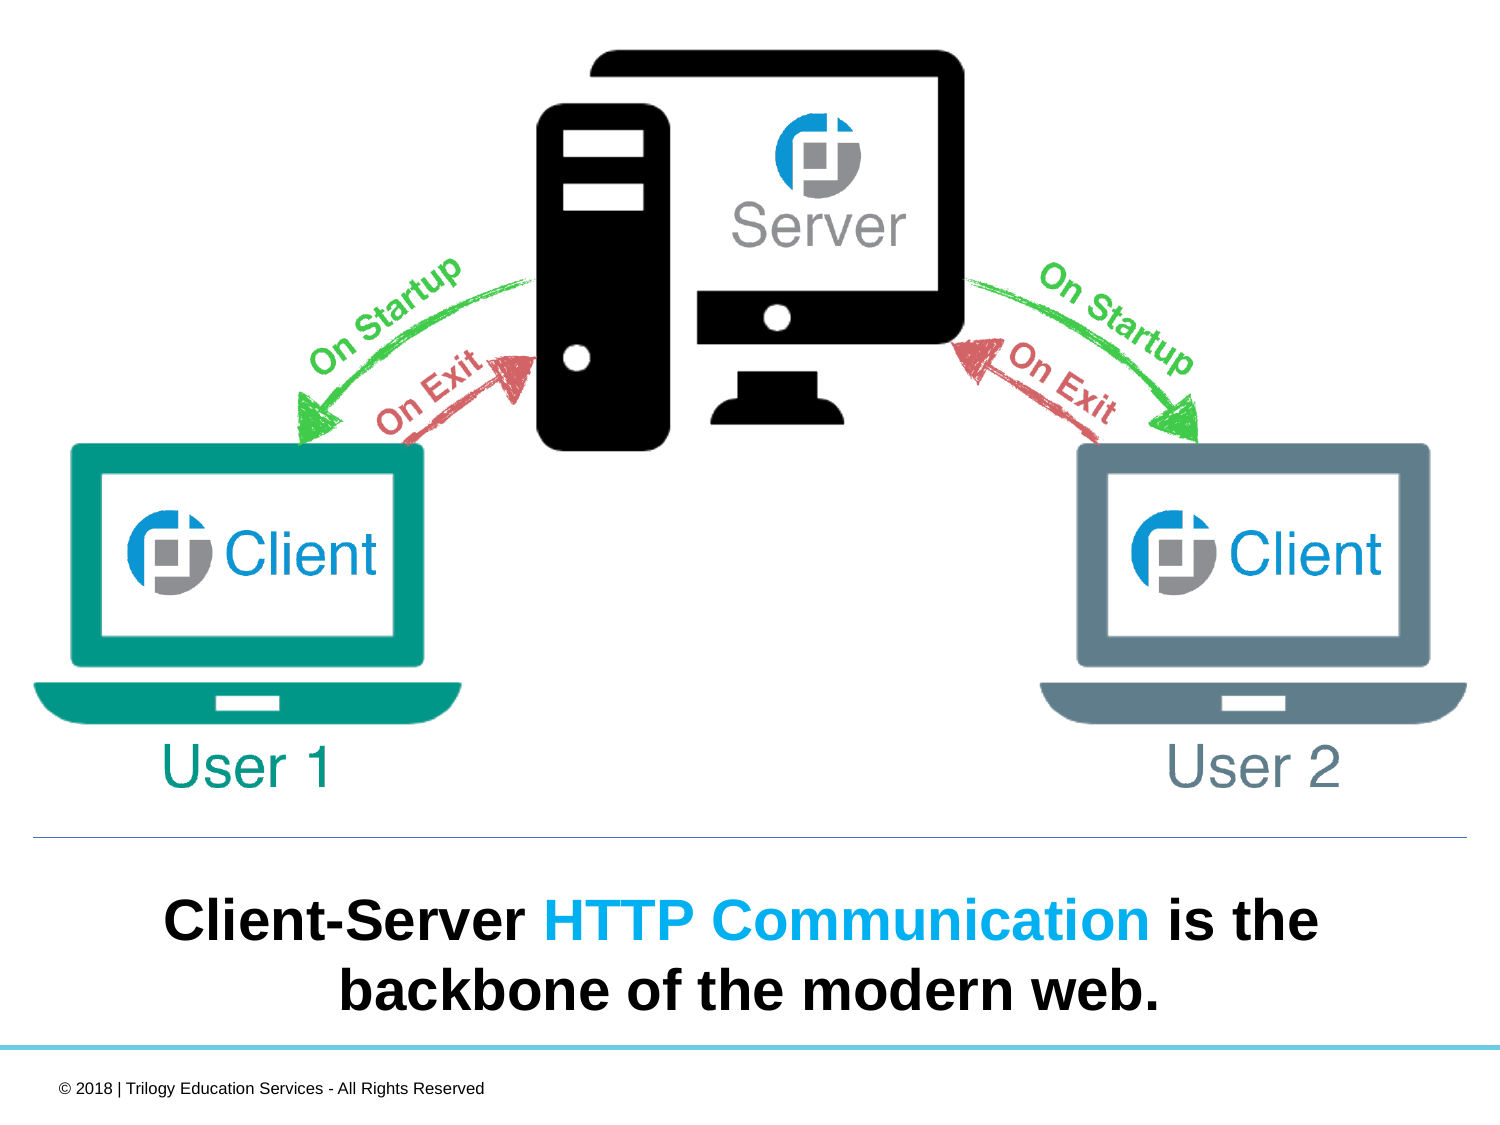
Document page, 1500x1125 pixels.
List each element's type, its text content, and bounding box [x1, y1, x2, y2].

picture [33, 49, 1467, 788]
text_box Client-Server HTTP Communication is the backbone of the modern web. [149, 874, 1351, 1030]
